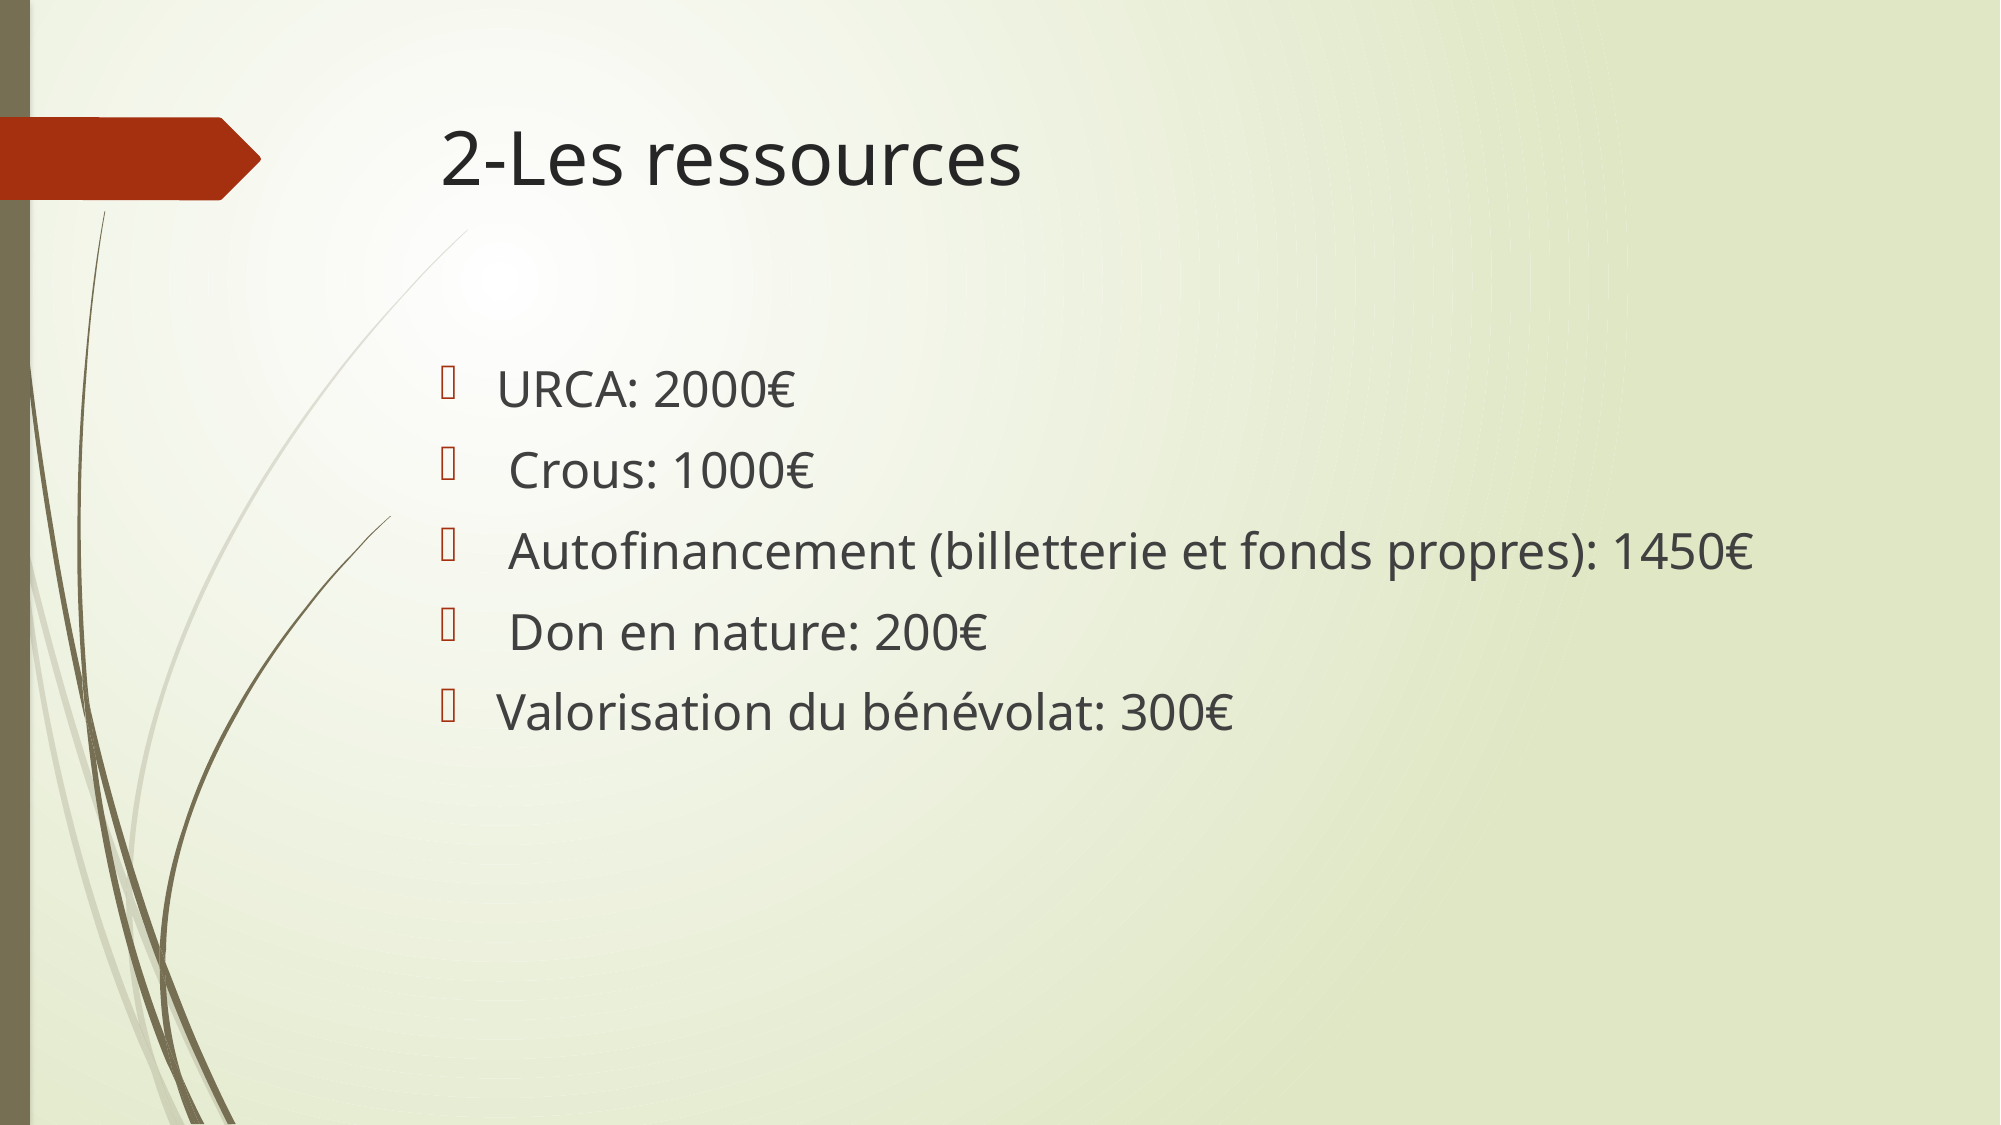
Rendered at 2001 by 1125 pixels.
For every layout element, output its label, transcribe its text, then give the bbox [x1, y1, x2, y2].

title 2-Les ressources [425, 102, 1888, 313]
list URCA: 2000€ Crous: 1000€ Autofinancement (billetterie et fonds propres): 1450€ Don en nature: 200€ Valorisation du bénévolat: 300€ [424, 350, 1888, 970]
